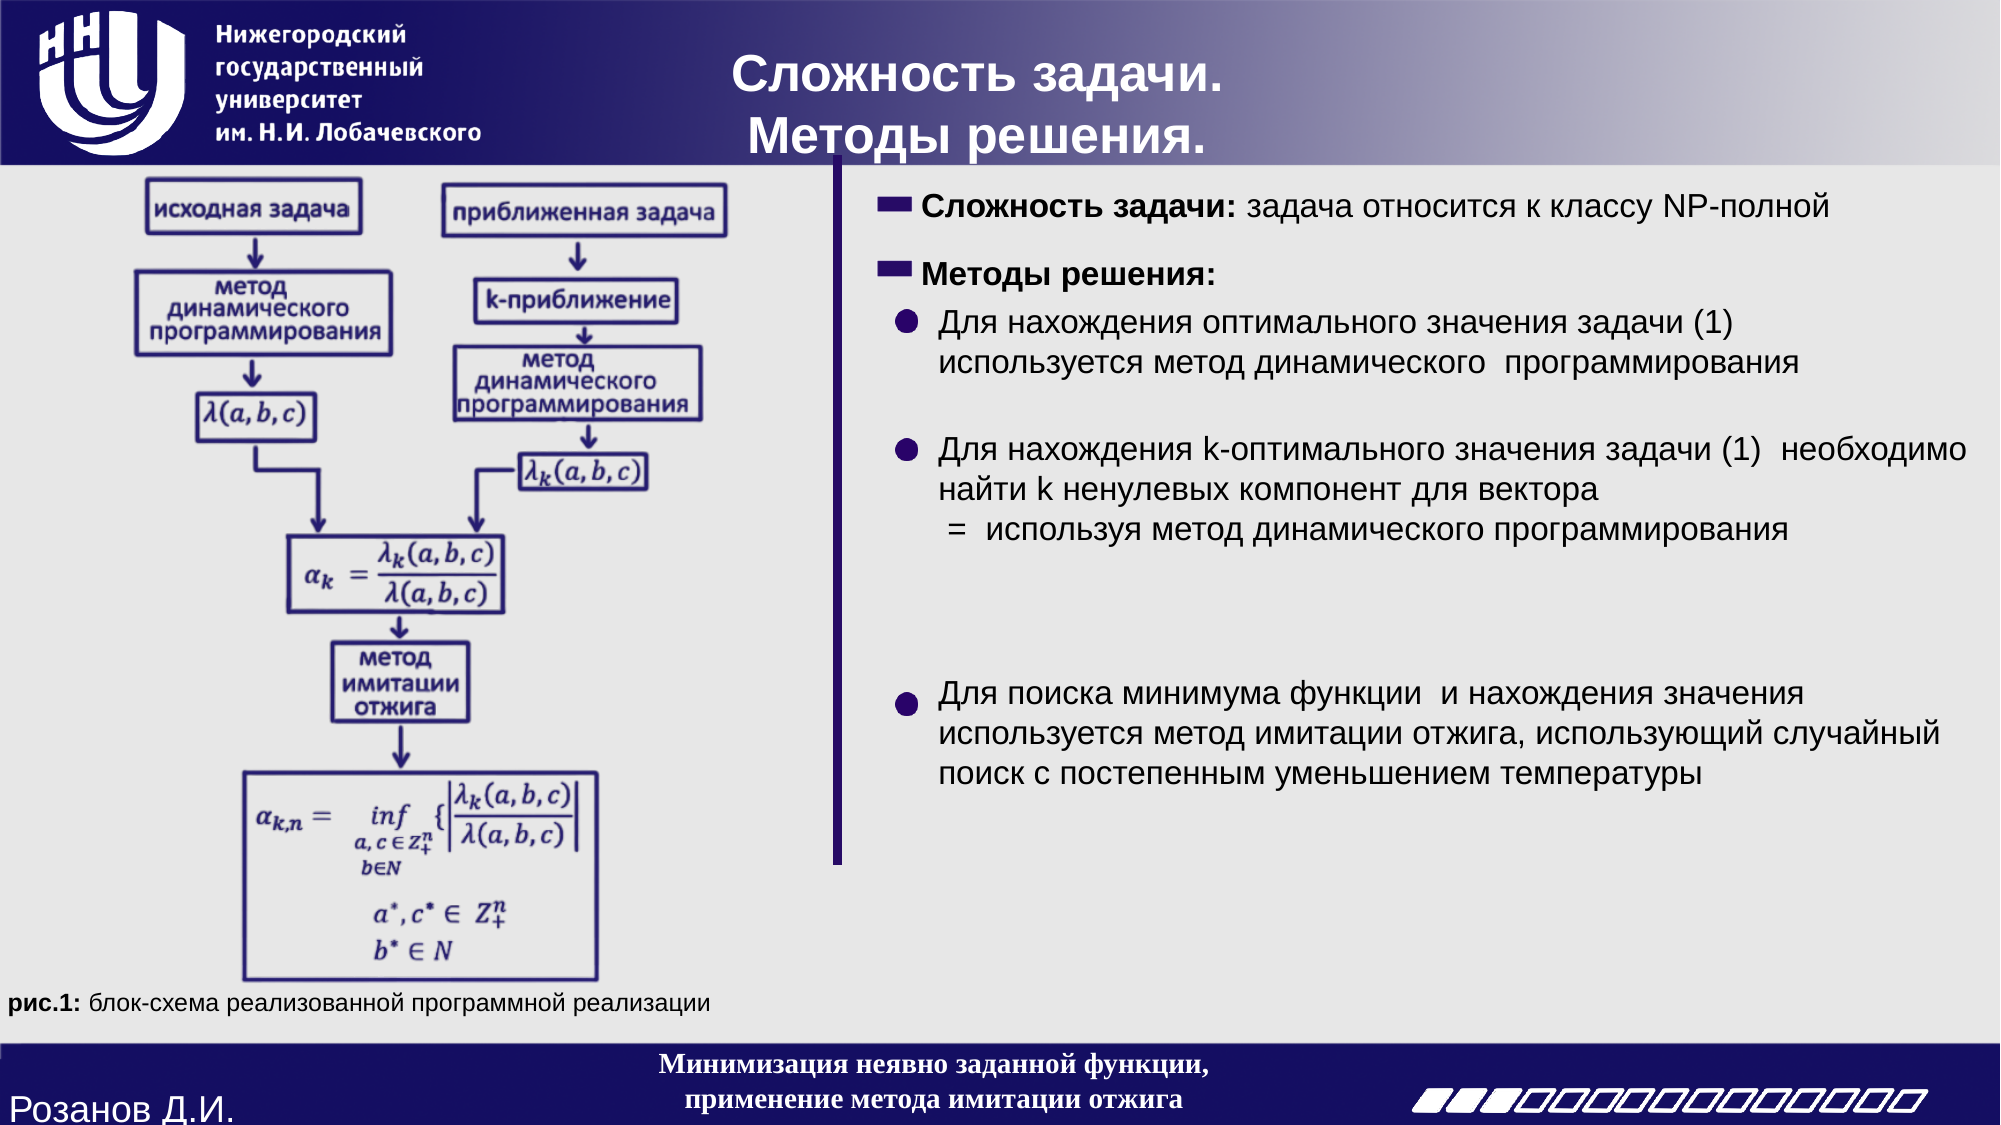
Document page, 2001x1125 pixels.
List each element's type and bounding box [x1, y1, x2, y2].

text_box [0, 0, 2000, 1125]
list [895, 309, 918, 333]
picture [895, 438, 918, 462]
text_box [876, 196, 913, 213]
picture [38, 10, 779, 1000]
picture [833, 155, 842, 865]
picture [1411, 1086, 1931, 1113]
picture [895, 692, 918, 716]
text_box [876, 260, 913, 277]
